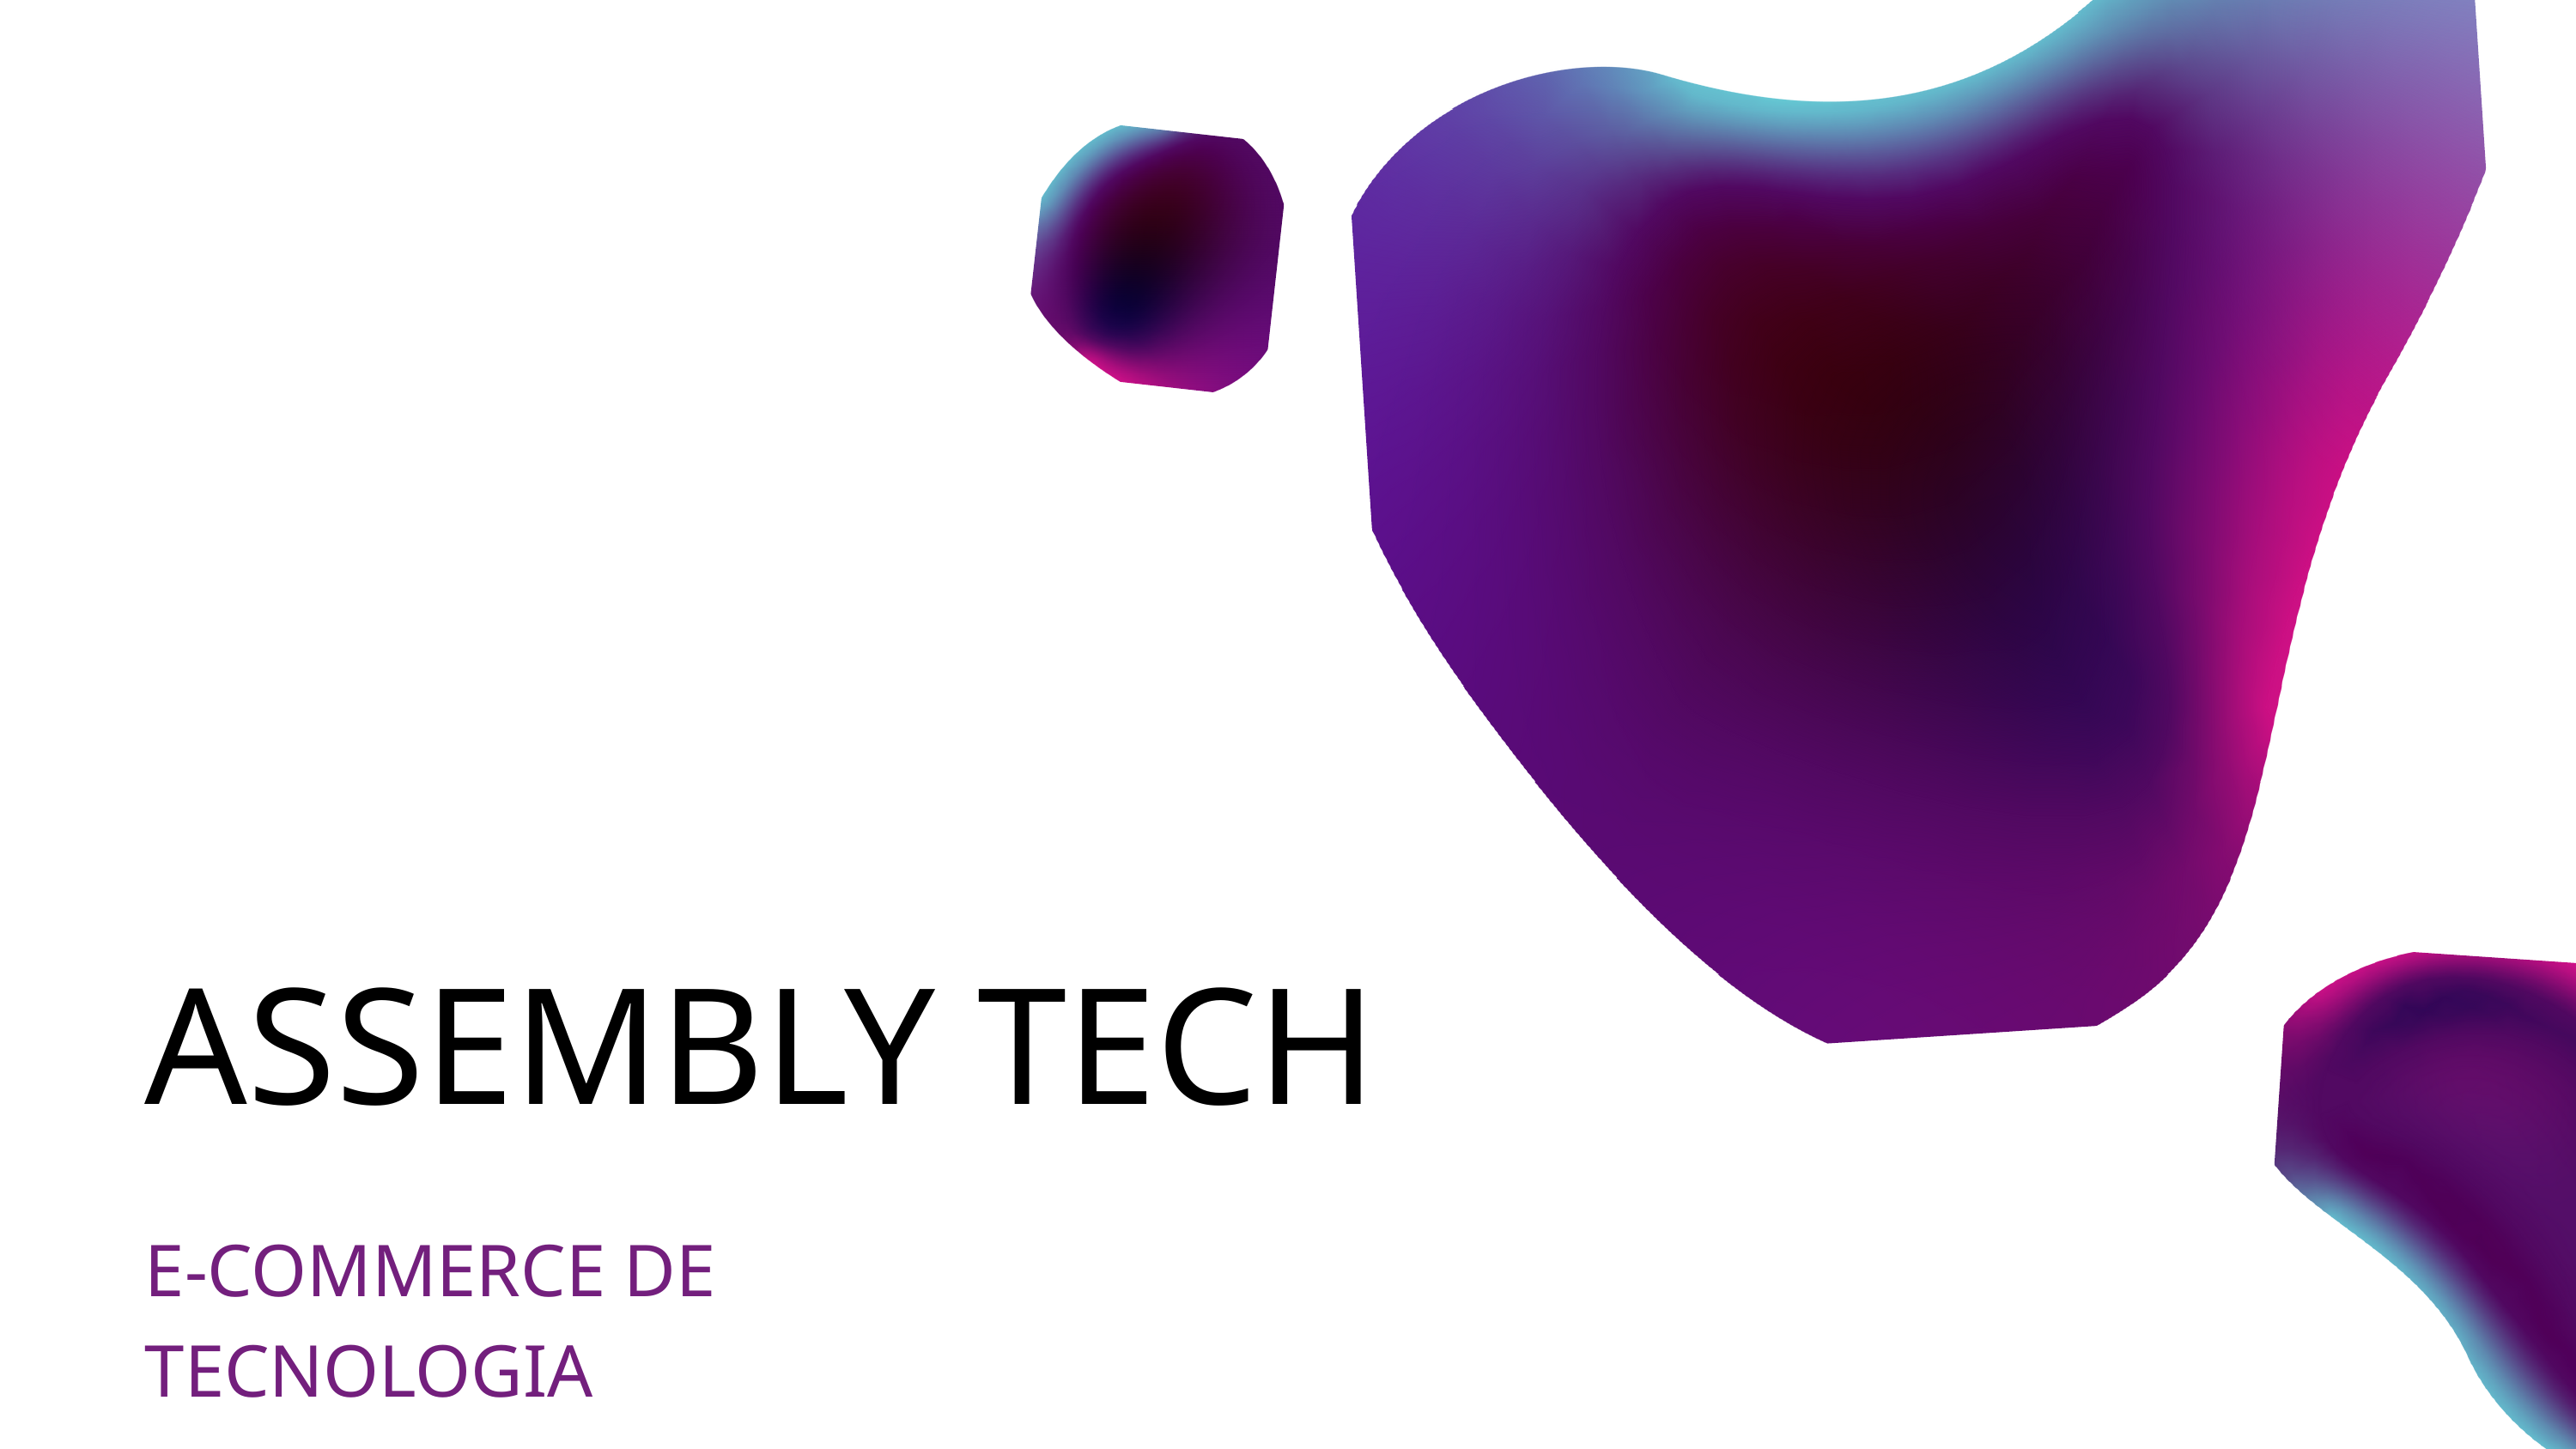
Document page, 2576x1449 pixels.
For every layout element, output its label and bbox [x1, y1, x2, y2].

text_box [144, 931, 1656, 1304]
text_box [2255, 943, 2576, 1449]
text_box [1022, 117, 1291, 398]
text_box [1337, 0, 2538, 1055]
